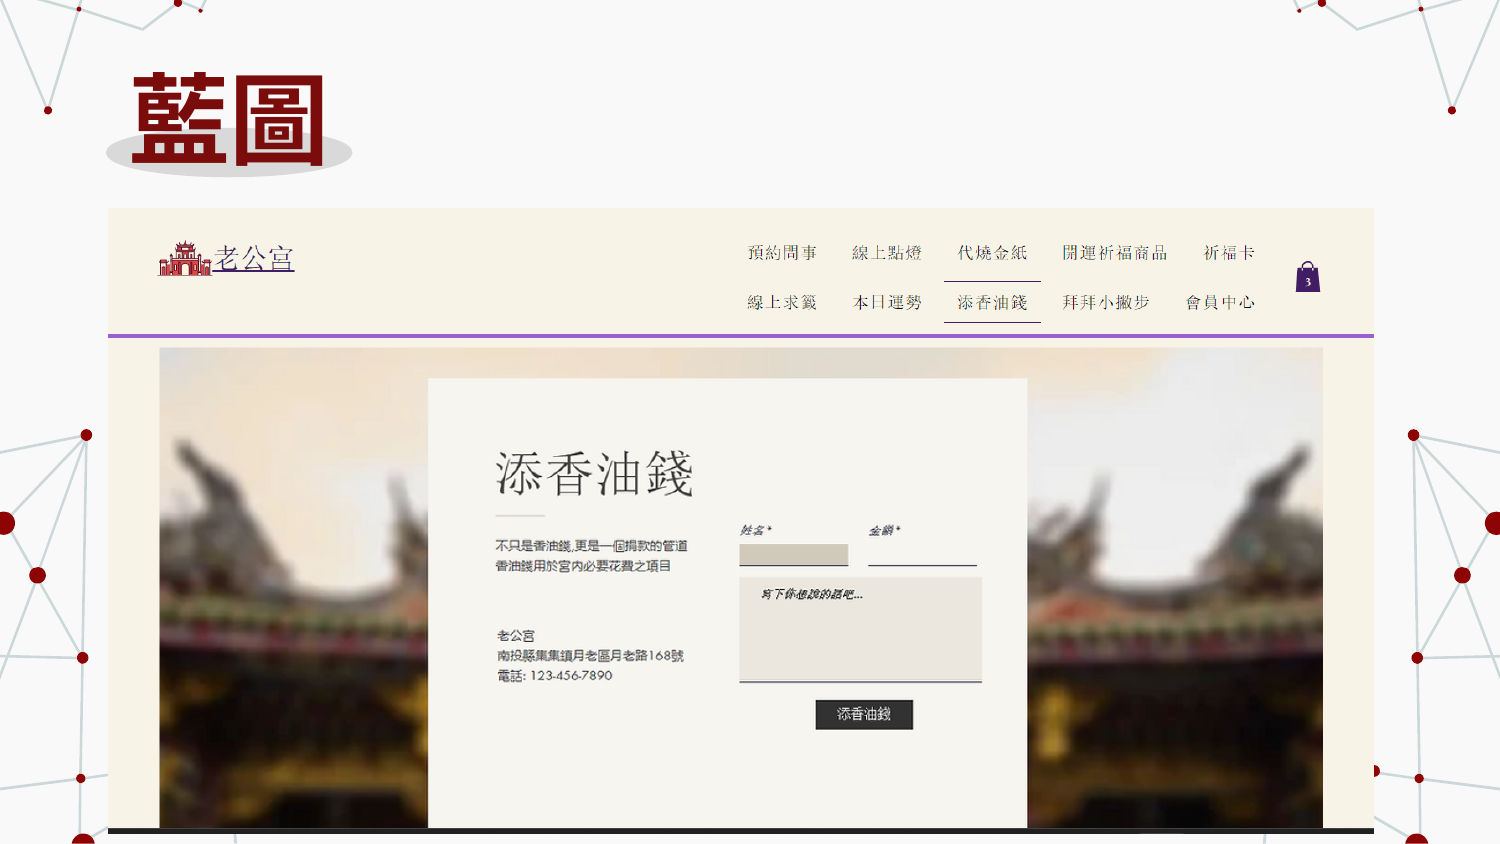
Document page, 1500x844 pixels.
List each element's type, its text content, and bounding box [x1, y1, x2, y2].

picture [107, 208, 1375, 834]
text_box [106, 147, 353, 178]
title 藍圖 [108, 42, 351, 153]
